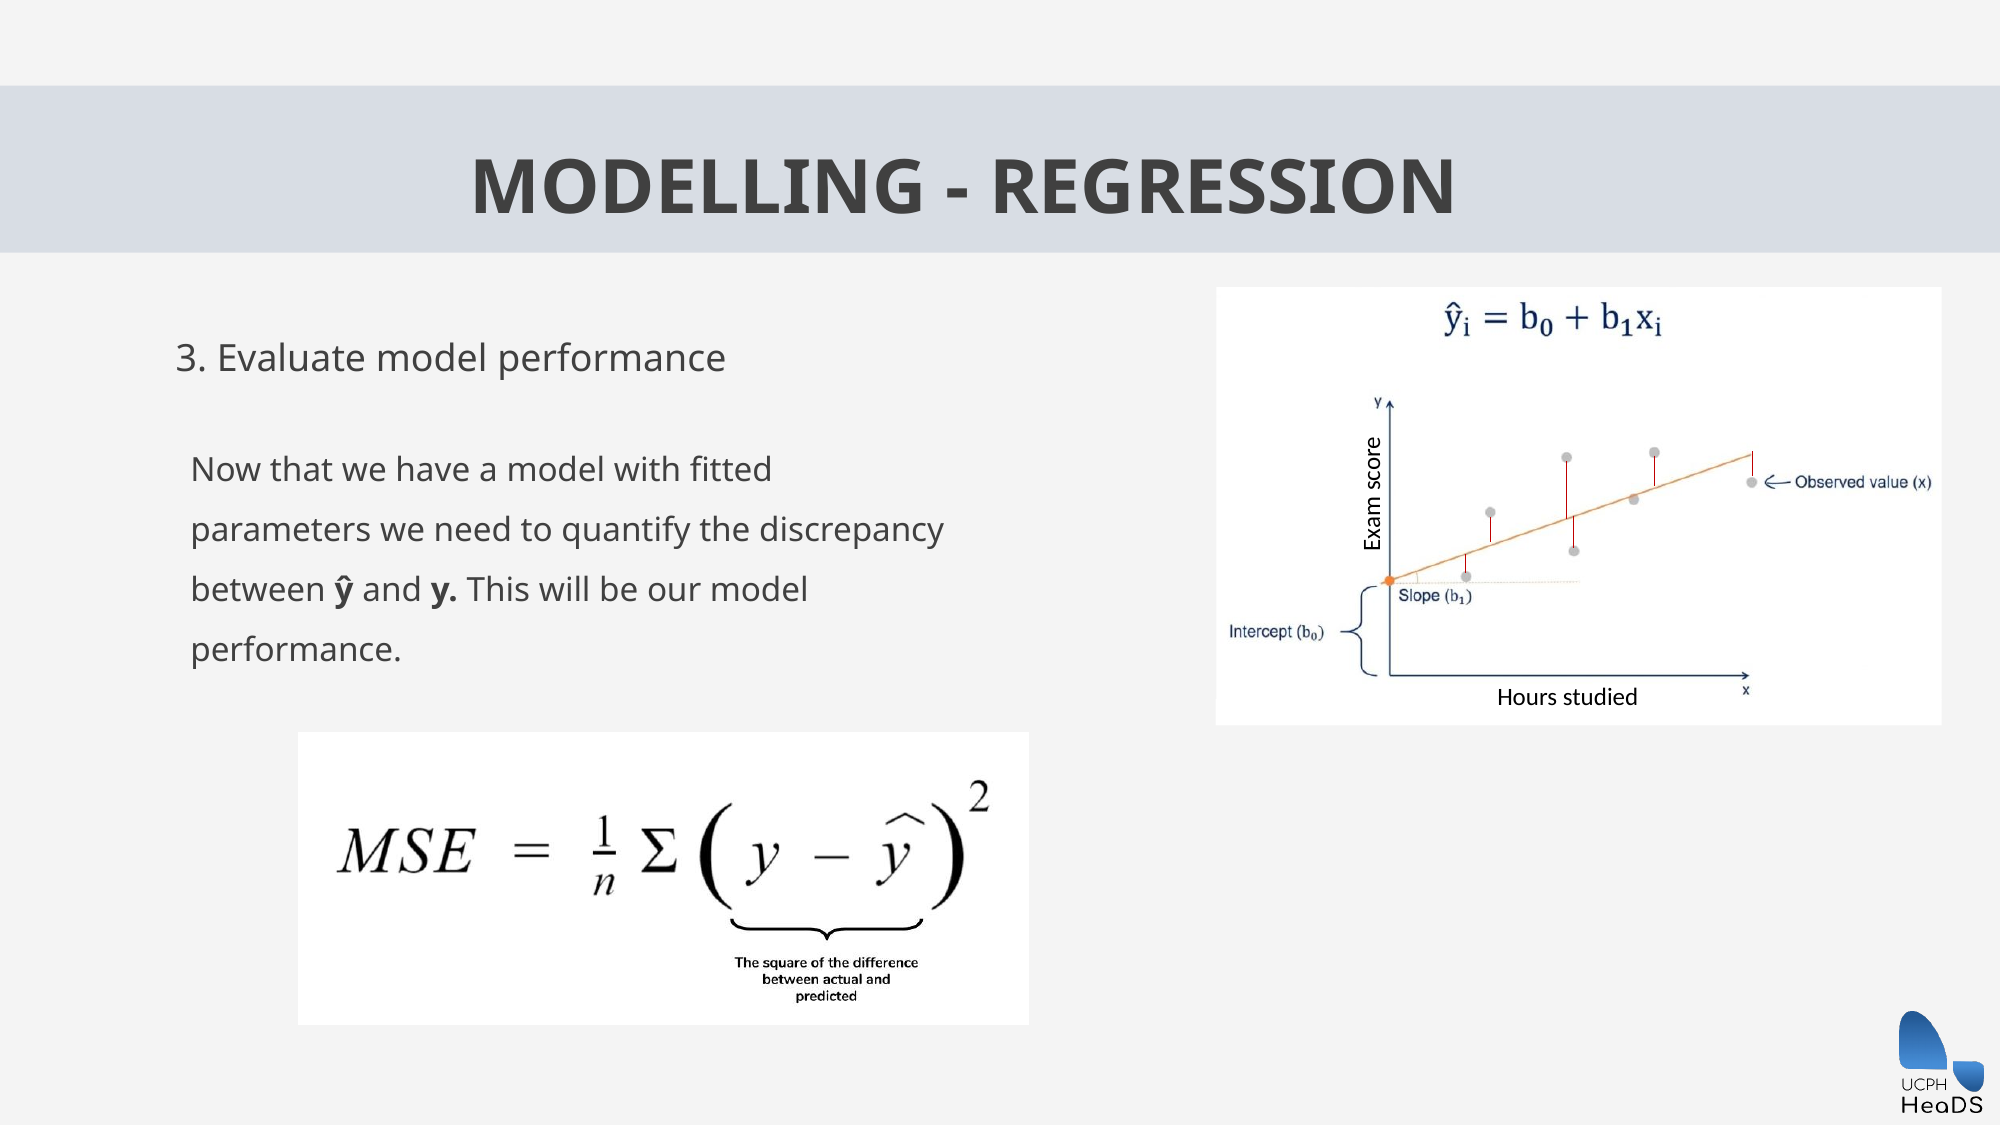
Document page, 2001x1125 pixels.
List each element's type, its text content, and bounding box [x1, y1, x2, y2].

picture [1899, 1011, 1984, 1113]
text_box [1215, 287, 1942, 726]
picture [298, 732, 1029, 1025]
text_box Now that we have a model with fitted parameters we need to quantify the discrepancy between ŷ and y. This will be our model performance. [175, 421, 972, 736]
text_box MODELLING - REGRESSION [197, 120, 1732, 229]
text_box 3. Evaluate model performance [175, 311, 972, 380]
text_box [0, 85, 2000, 253]
